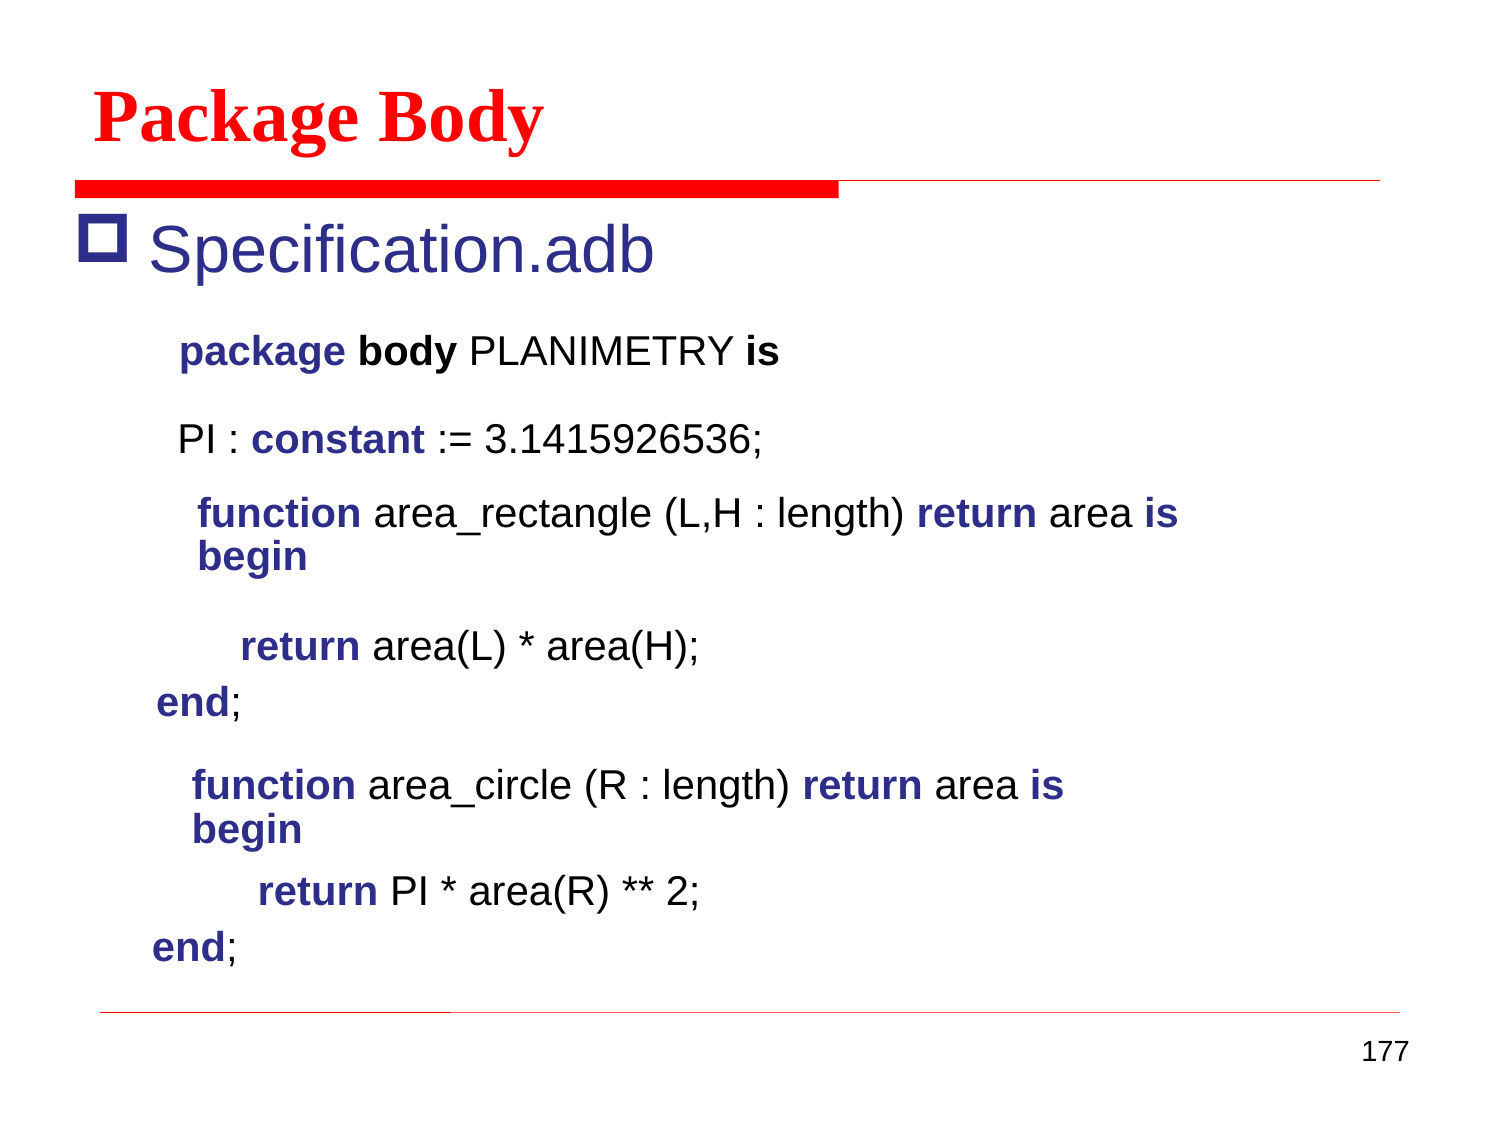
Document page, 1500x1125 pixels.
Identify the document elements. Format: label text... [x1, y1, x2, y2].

text_box Specification.adb [73, 206, 689, 287]
text_box Package Body [93, 85, 546, 157]
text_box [147, 337, 1230, 977]
slide_number 177 [1074, 1024, 1426, 1103]
